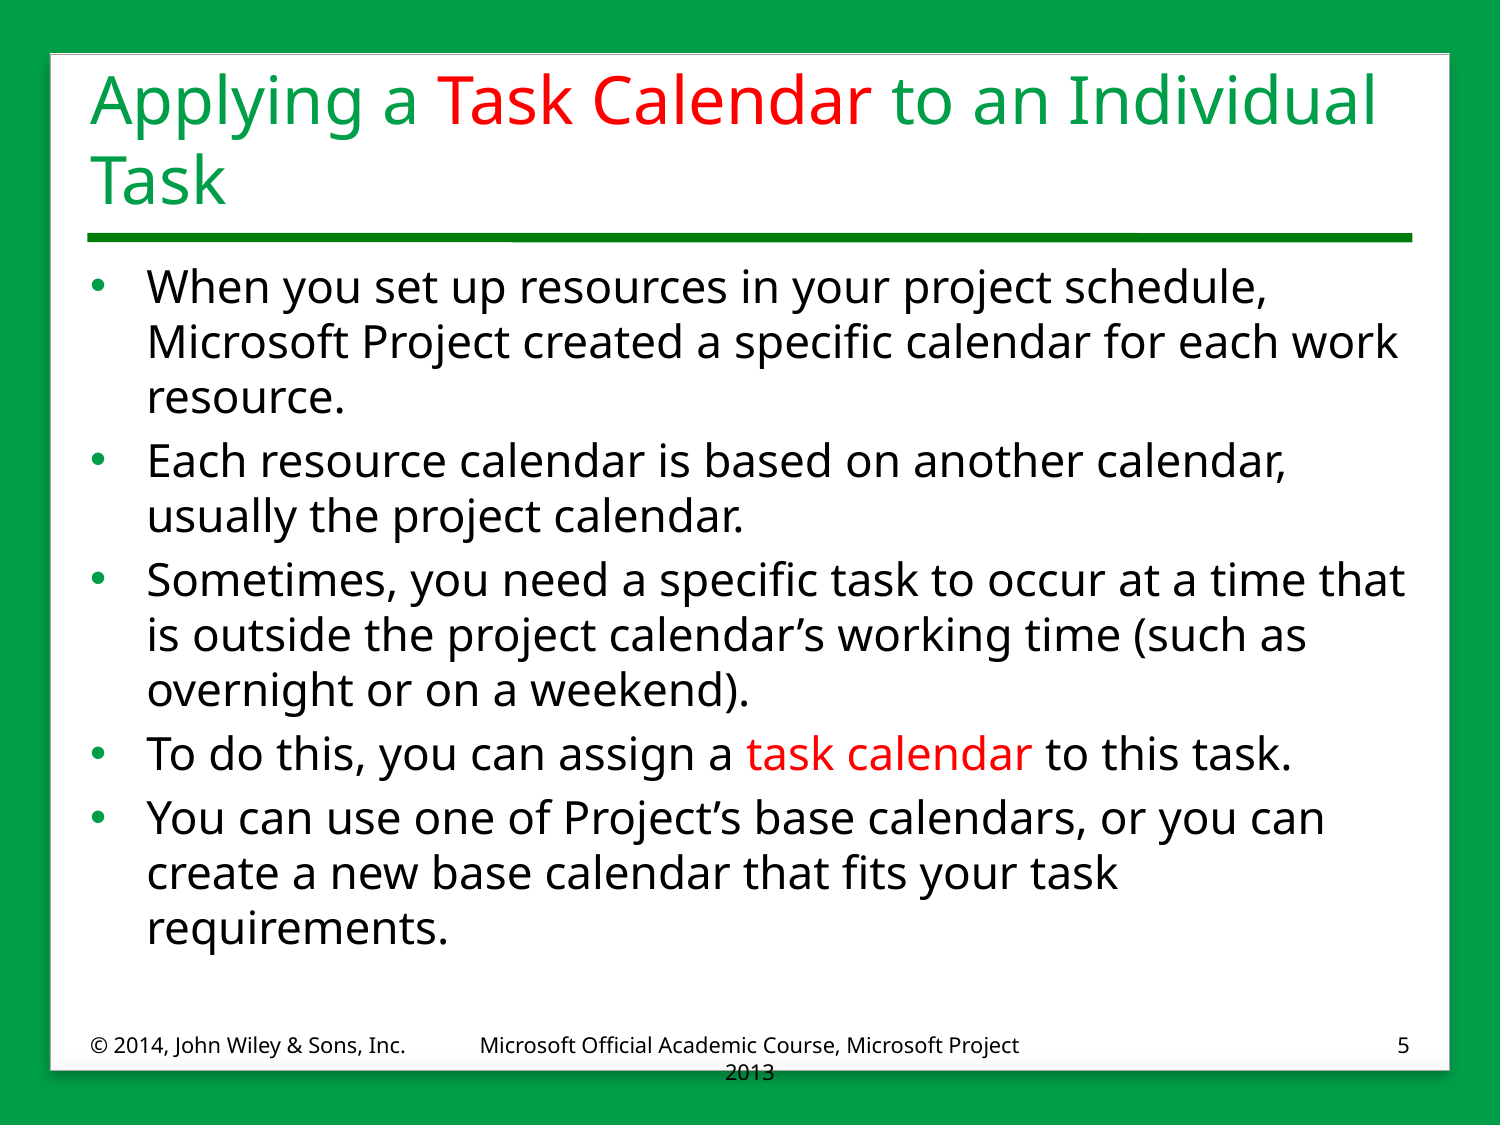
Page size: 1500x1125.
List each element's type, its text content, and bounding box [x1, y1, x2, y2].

list When you set up resources in your project schedule, Microsoft Project created a specific calendar for each work resource. Each resource calendar is based on another calendar, usually the project calendar. Sometimes, you need a specific task to occur at a time that is outside the project calendar’s working time (such as overnight or on a weekend). To do this, you can assign a task calendar to this task. You can use one of Project’s base calendars, or you can create a new base calendar that fits your task requirements. [75, 249, 1425, 1063]
slide_number 5 [1074, 1024, 1426, 1103]
title Applying a Task Calendar to an Individual Task [74, 74, 1426, 226]
footer Microsoft Official Academic Course, Microsoft Project 2013 [449, 1024, 1051, 1103]
slide_number © 2014, John Wiley & Sons, Inc. [74, 1024, 426, 1103]
